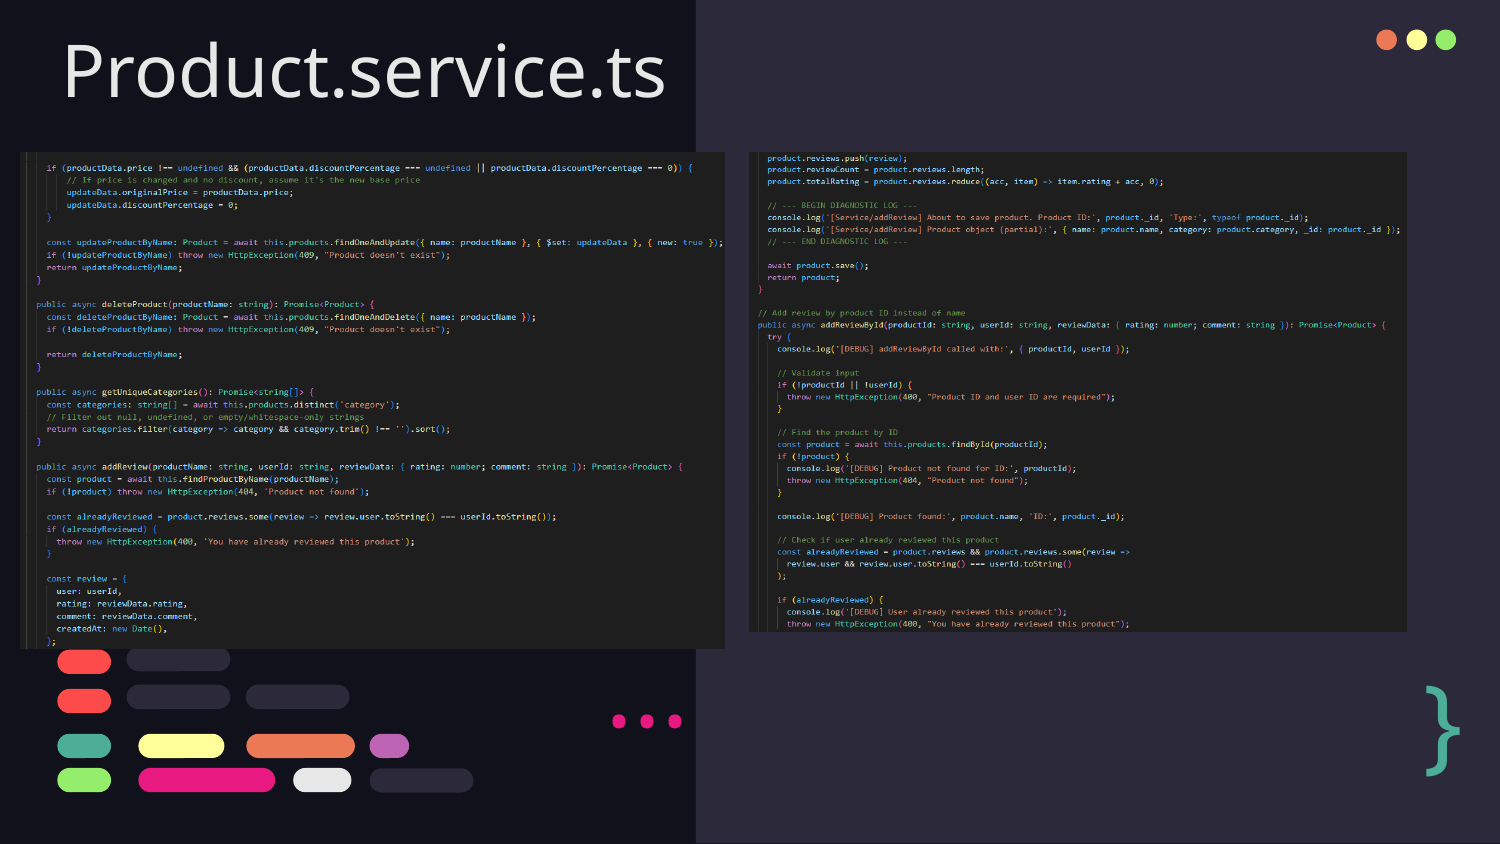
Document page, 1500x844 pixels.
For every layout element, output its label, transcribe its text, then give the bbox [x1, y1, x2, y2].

picture [748, 152, 1407, 632]
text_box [57, 657, 474, 793]
text_box ... [478, 673, 705, 764]
picture [20, 152, 725, 650]
title Product.service.ts [46, 29, 930, 128]
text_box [1376, 29, 1457, 51]
text_box } [1408, 656, 1494, 781]
